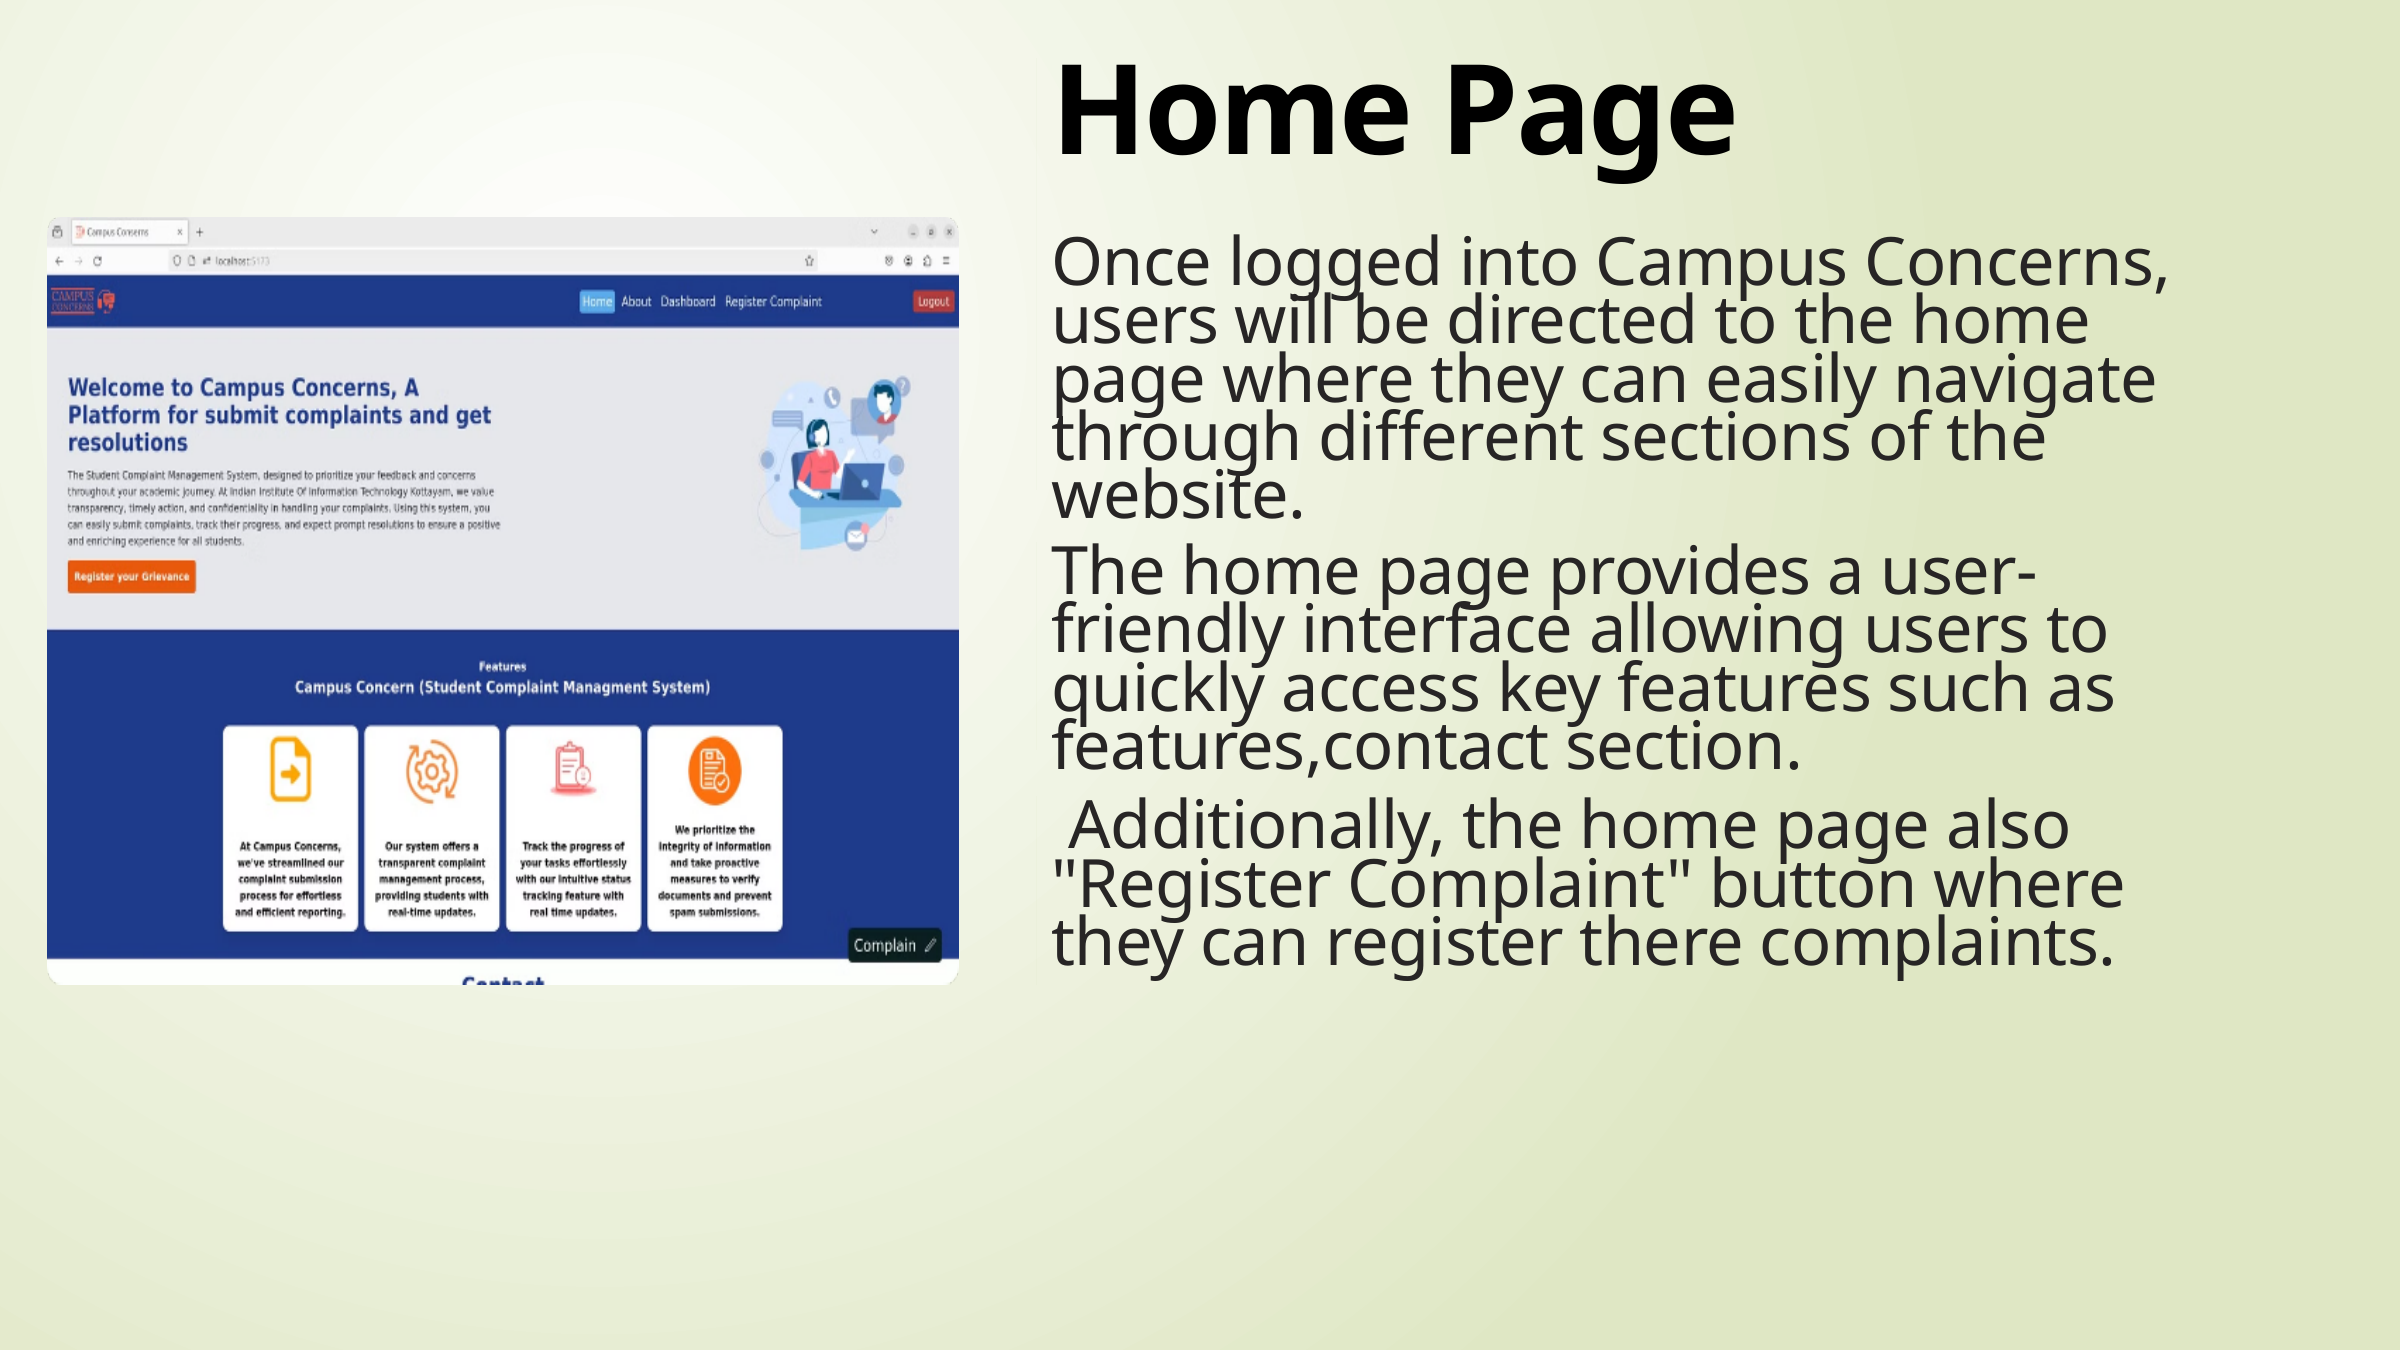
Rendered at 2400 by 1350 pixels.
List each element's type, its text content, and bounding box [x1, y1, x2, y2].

text_box [0, 0, 2400, 1350]
text_box Once logged into Campus Concerns, users will be directed to the home page where they can easily navigate through different sections of the website. [1036, 233, 2264, 490]
picture [47, 217, 960, 985]
text_box Home Page [1036, 58, 1948, 233]
text_box Additionally, the home page also "Register Complaint" button where they can register there complaints. [1036, 796, 2264, 985]
text_box The home page provides a user-friendly interface allowing users to quickly access key features such as features,contact section. [1036, 542, 2264, 750]
